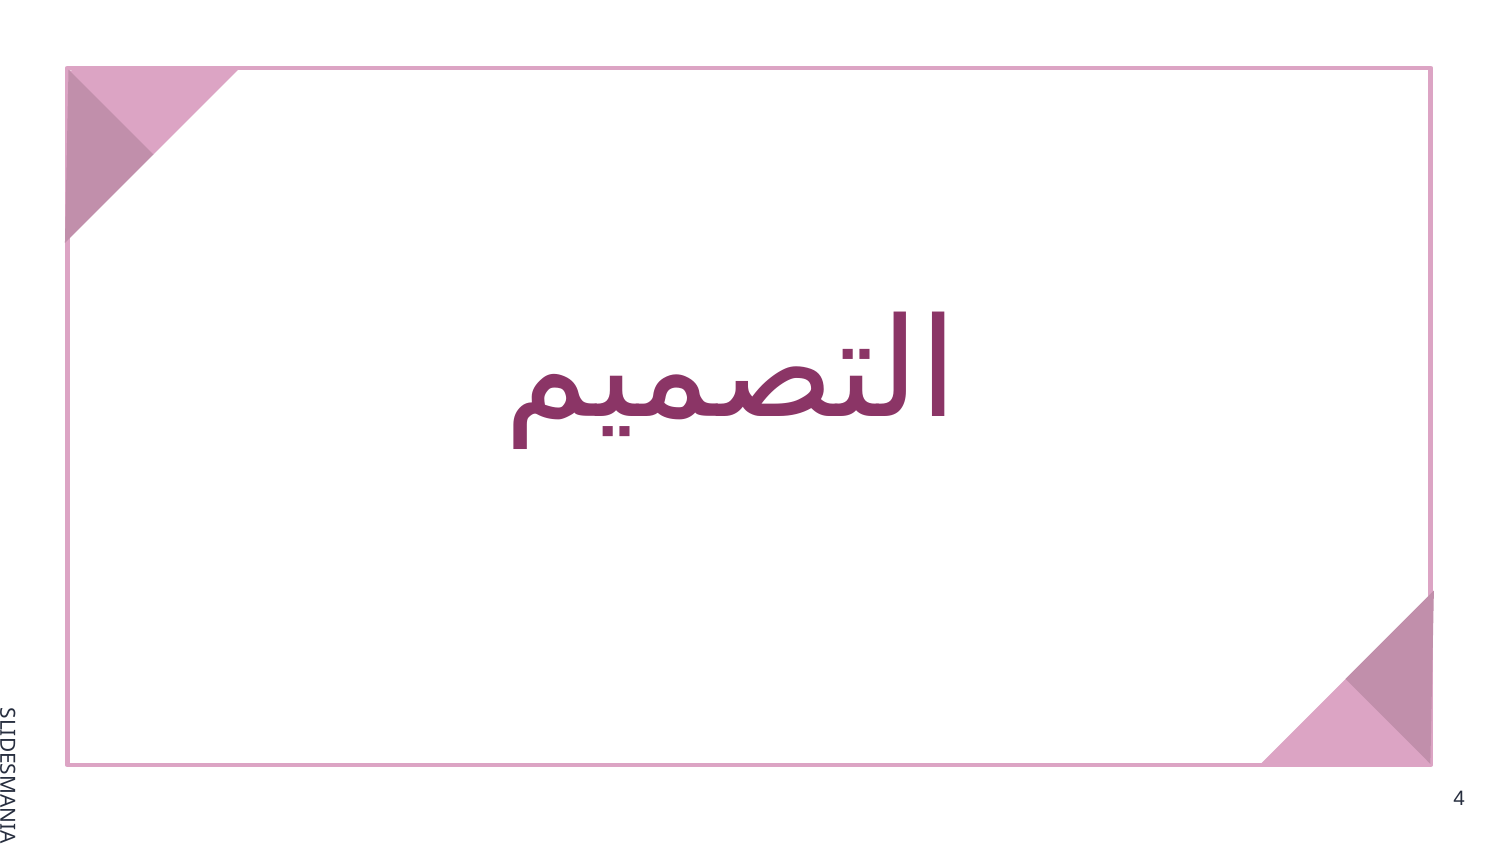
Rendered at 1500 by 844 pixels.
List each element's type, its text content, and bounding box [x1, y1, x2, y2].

text_box التصميم [228, 271, 1235, 452]
slide_number 4 [1389, 764, 1480, 830]
